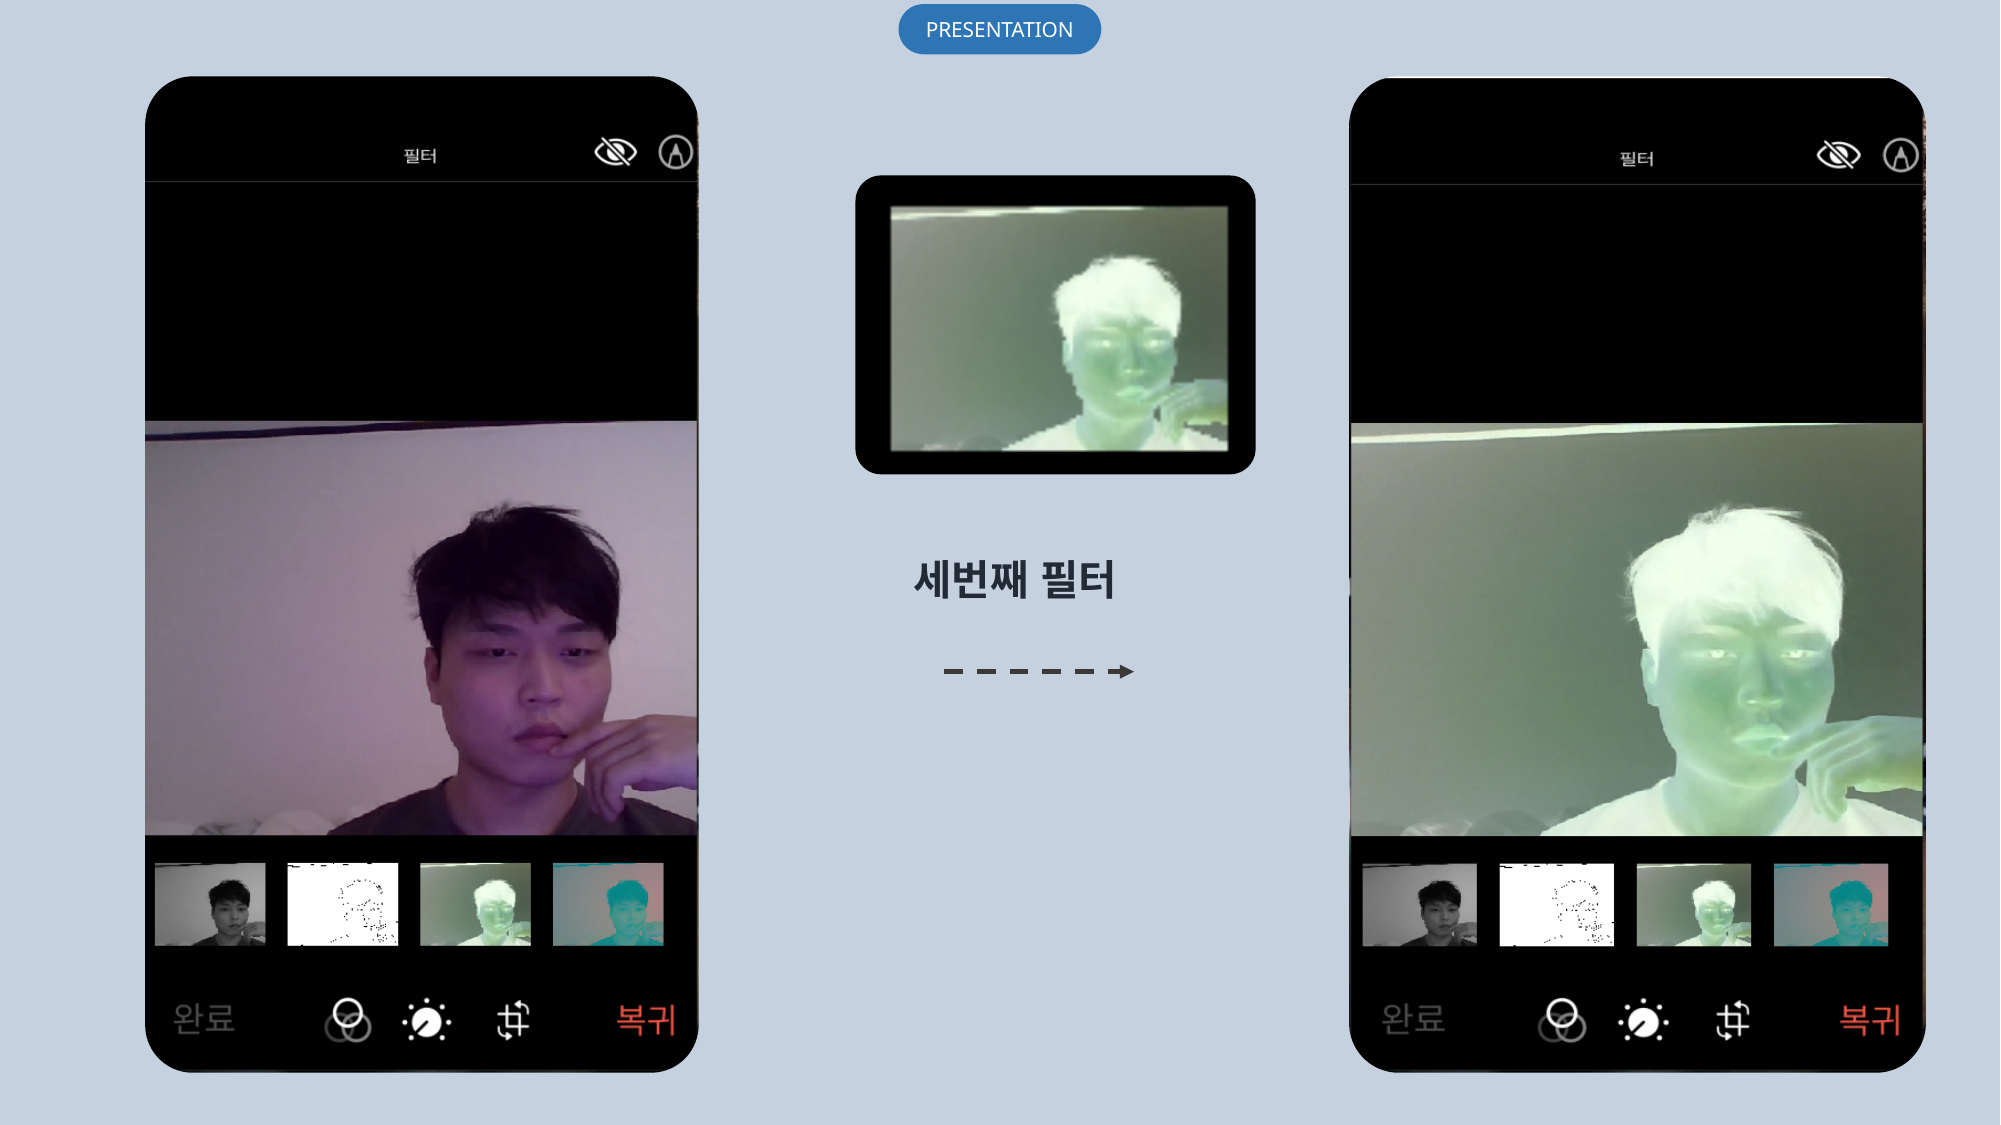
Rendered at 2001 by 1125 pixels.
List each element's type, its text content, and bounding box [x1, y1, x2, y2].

picture [145, 76, 699, 1073]
text_box 세번째 필터 [898, 521, 1349, 612]
picture [1349, 76, 1926, 1073]
picture [855, 175, 1256, 475]
text_box PRESENTATION [897, 3, 1103, 56]
